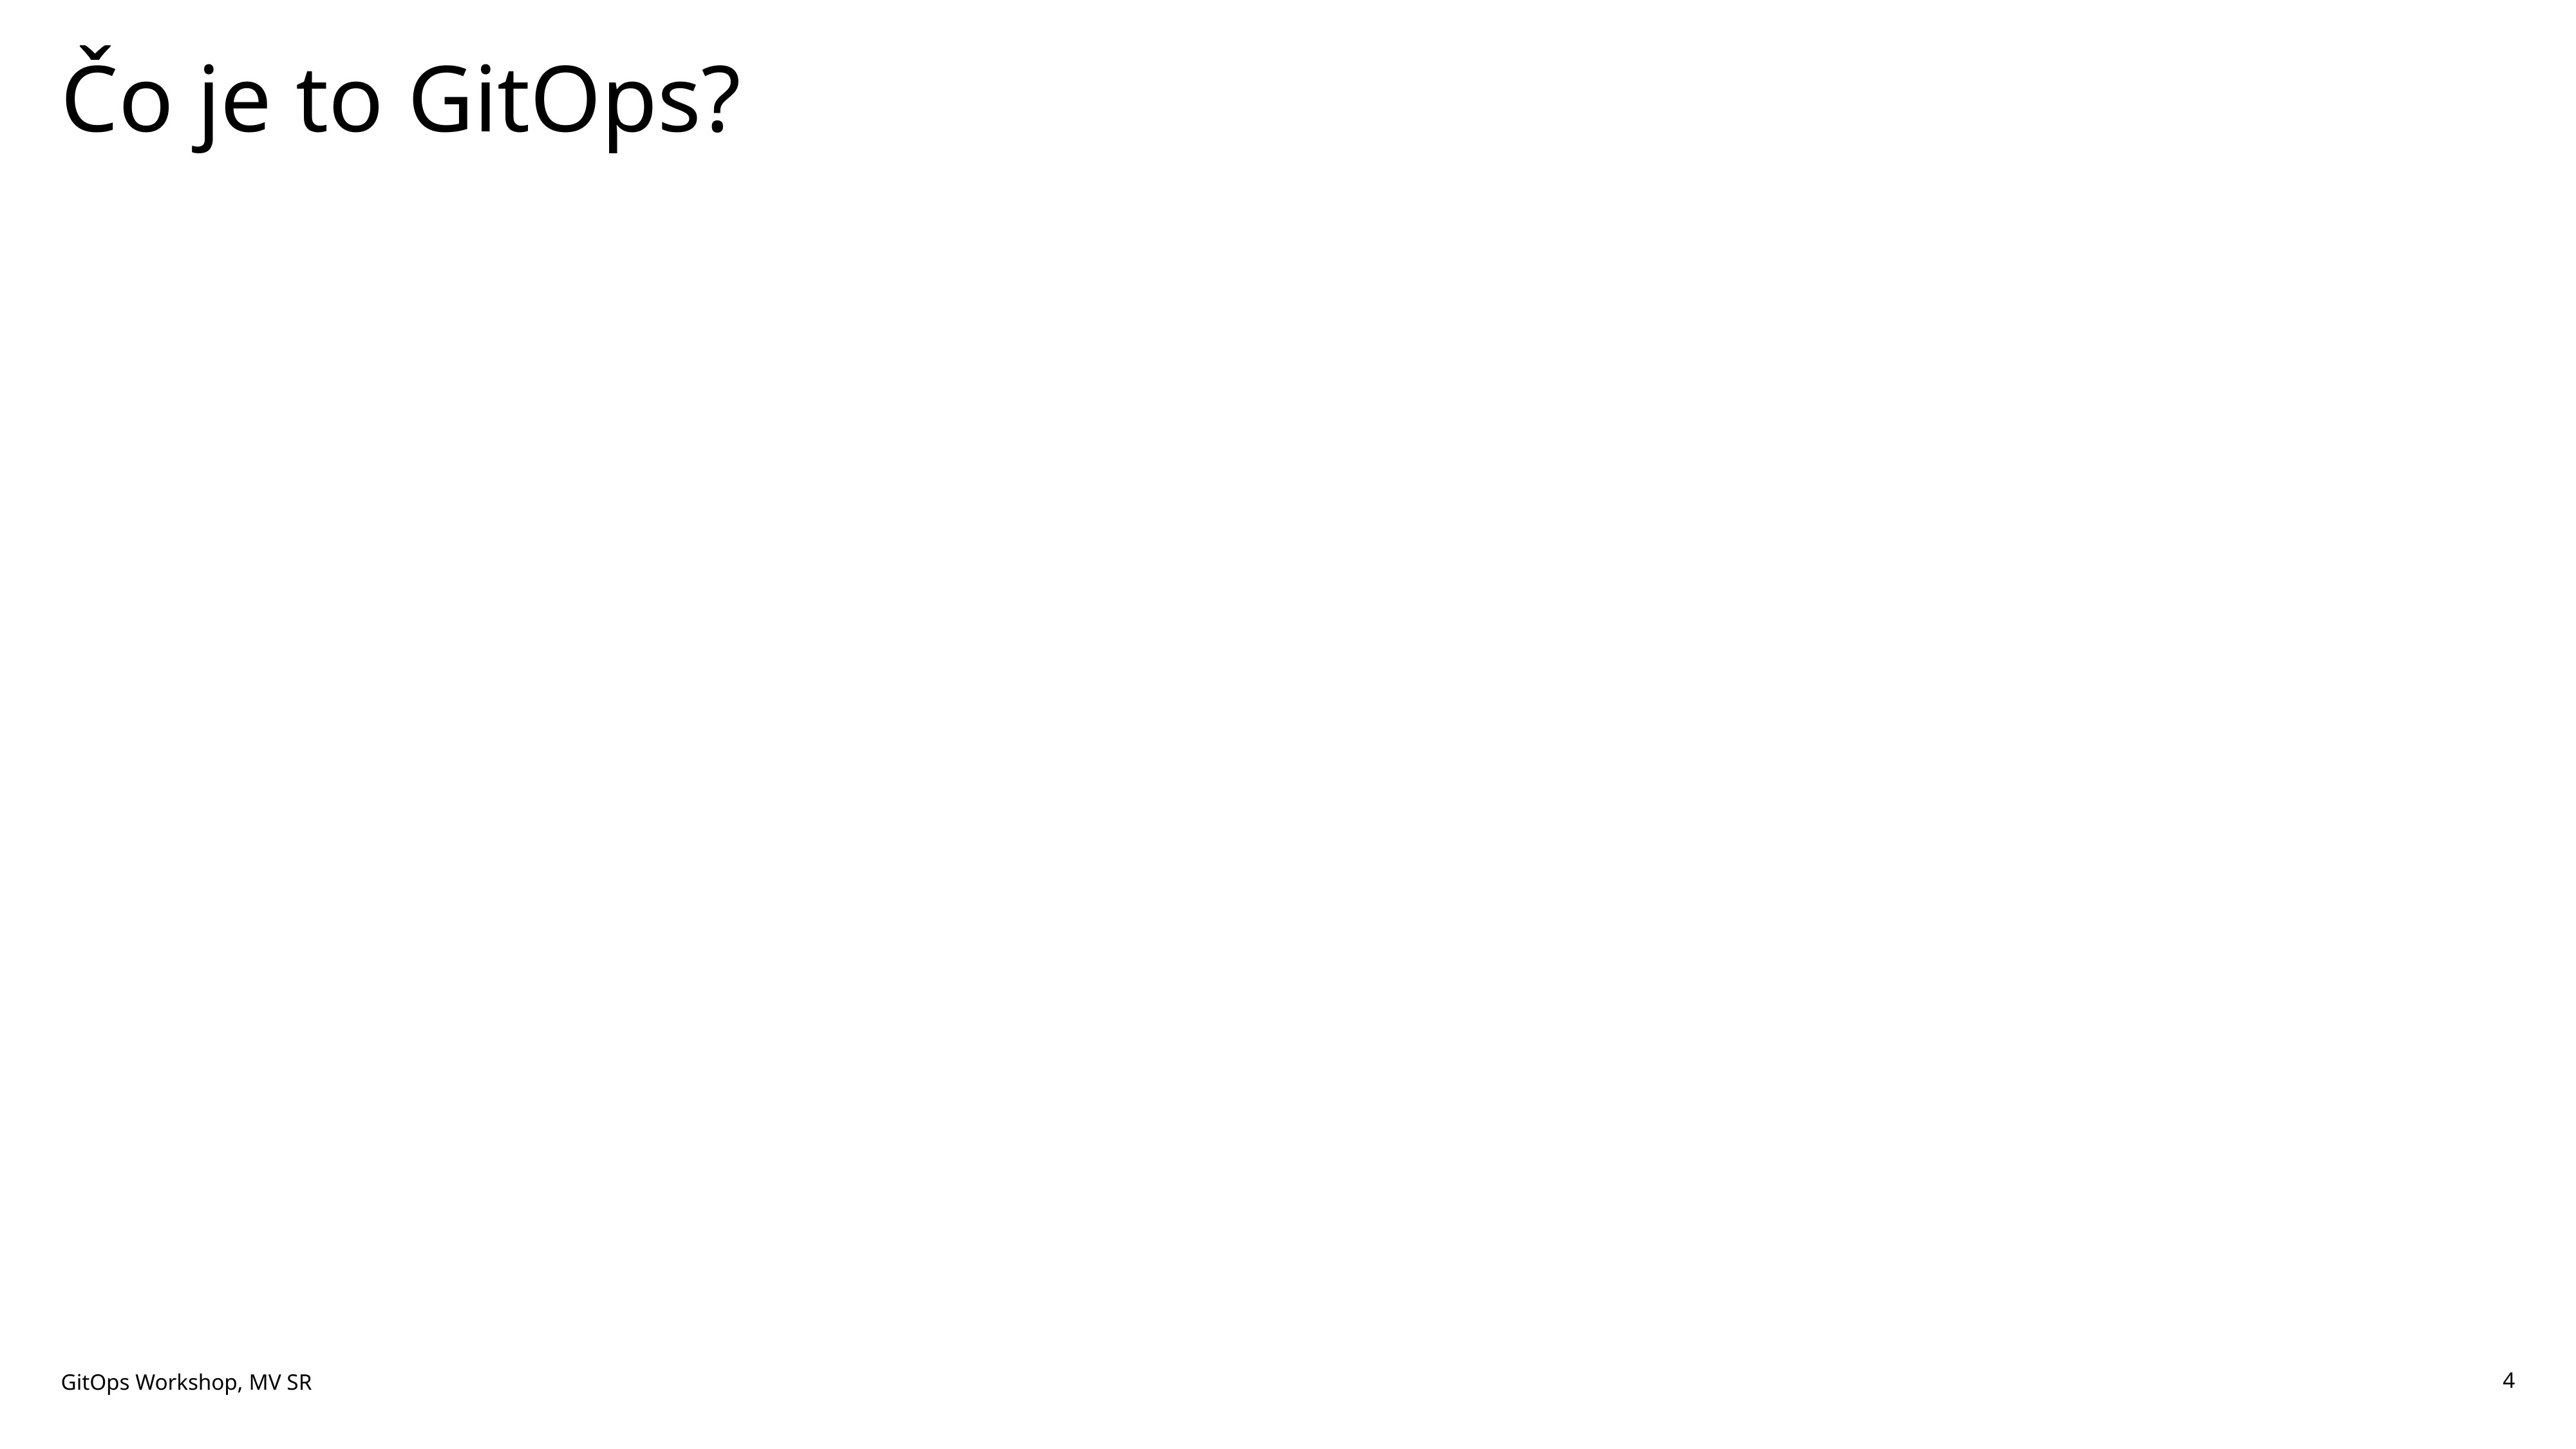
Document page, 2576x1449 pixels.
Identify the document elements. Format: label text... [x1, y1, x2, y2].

title Čo je to GitOps? [60, 40, 1227, 323]
slide_number 4 [2486, 1368, 2515, 1395]
footer GitOps Workshop, MV SR [61, 1354, 585, 1394]
